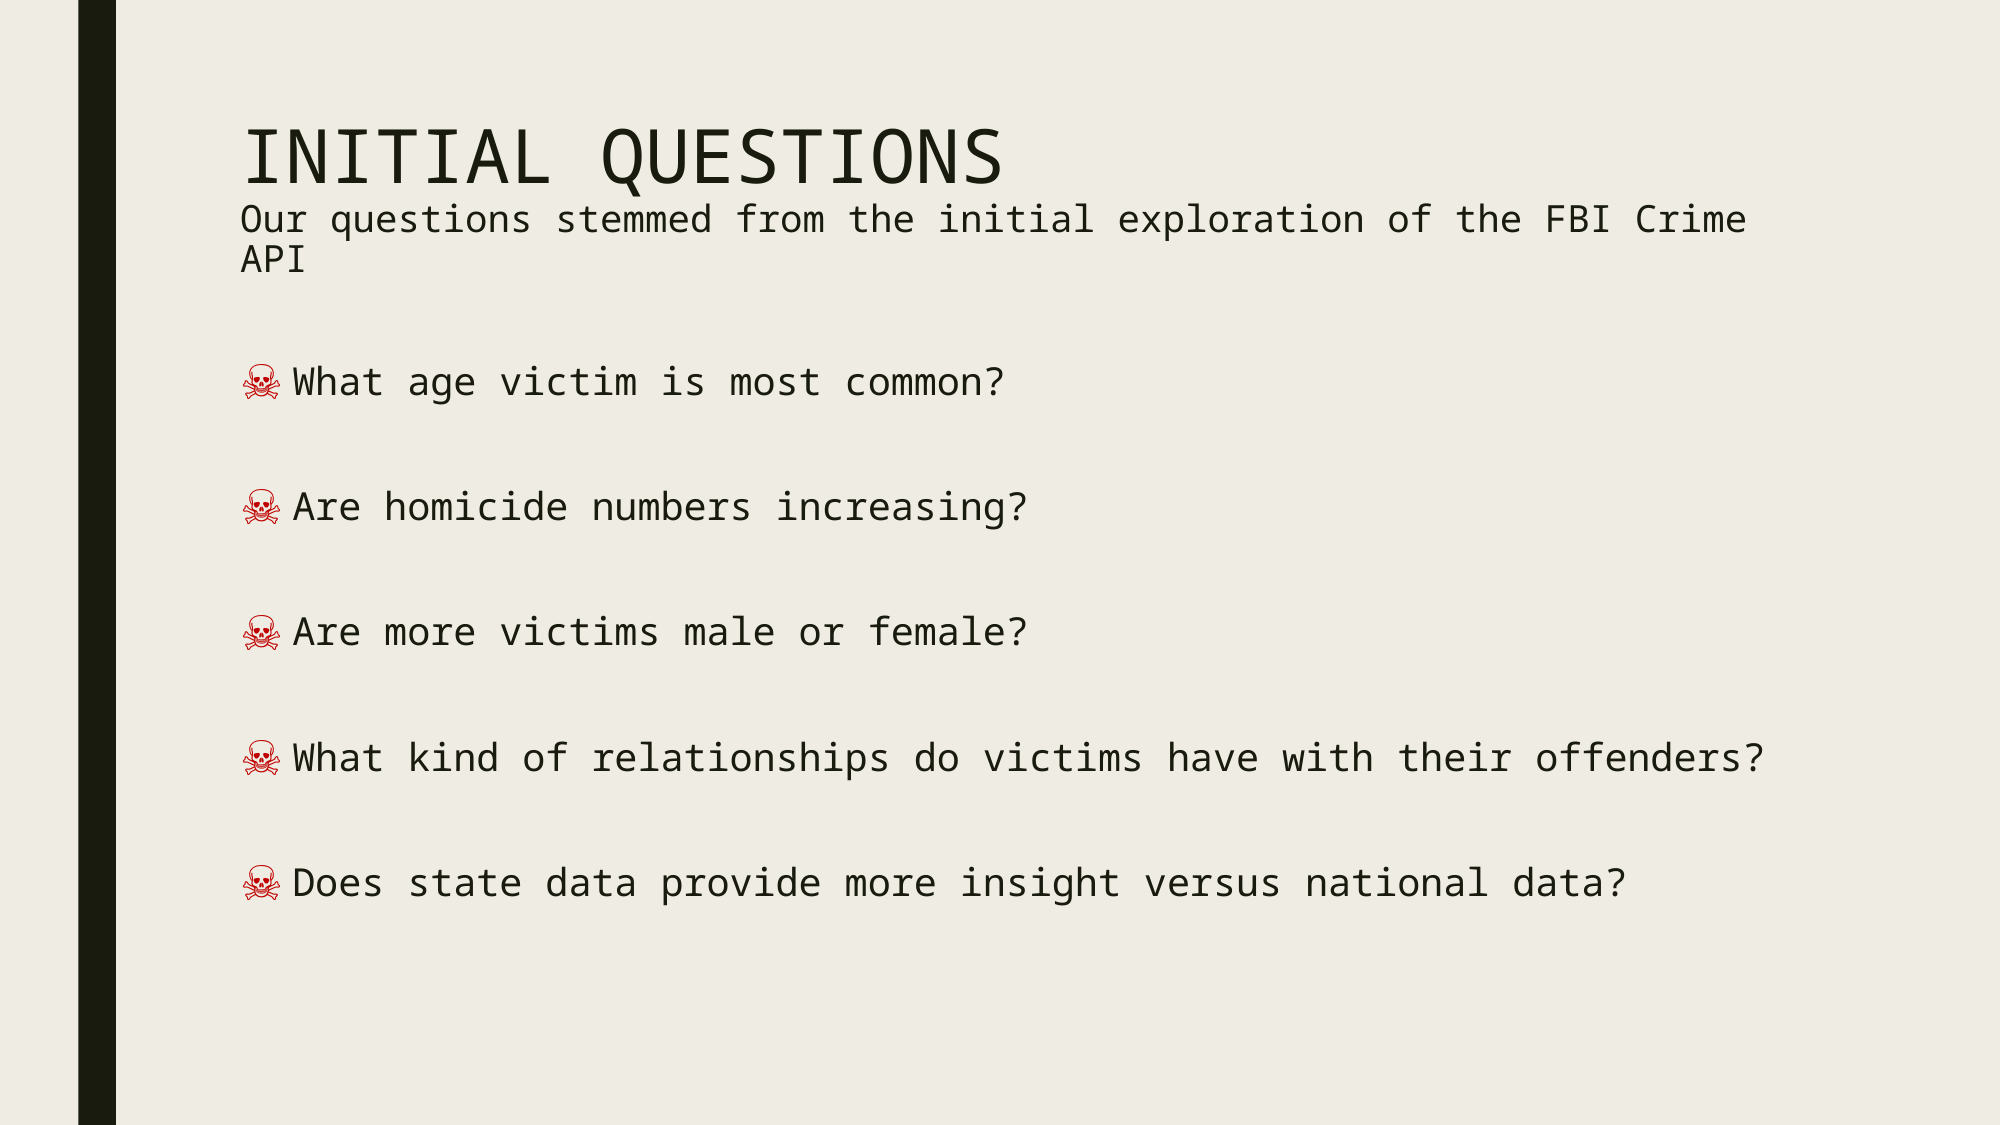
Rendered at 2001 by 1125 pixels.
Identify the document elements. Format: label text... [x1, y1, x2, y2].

list What age victim is most common? Are homicide numbers increasing? Are more victims male or female? What kind of relationships do victims have with their offenders? Does state data provide more insight versus national data? [225, 287, 1800, 963]
title INITIAL QUESTIONS Our questions stemmed from the initial exploration of the FBI Crime API [225, 112, 1800, 287]
